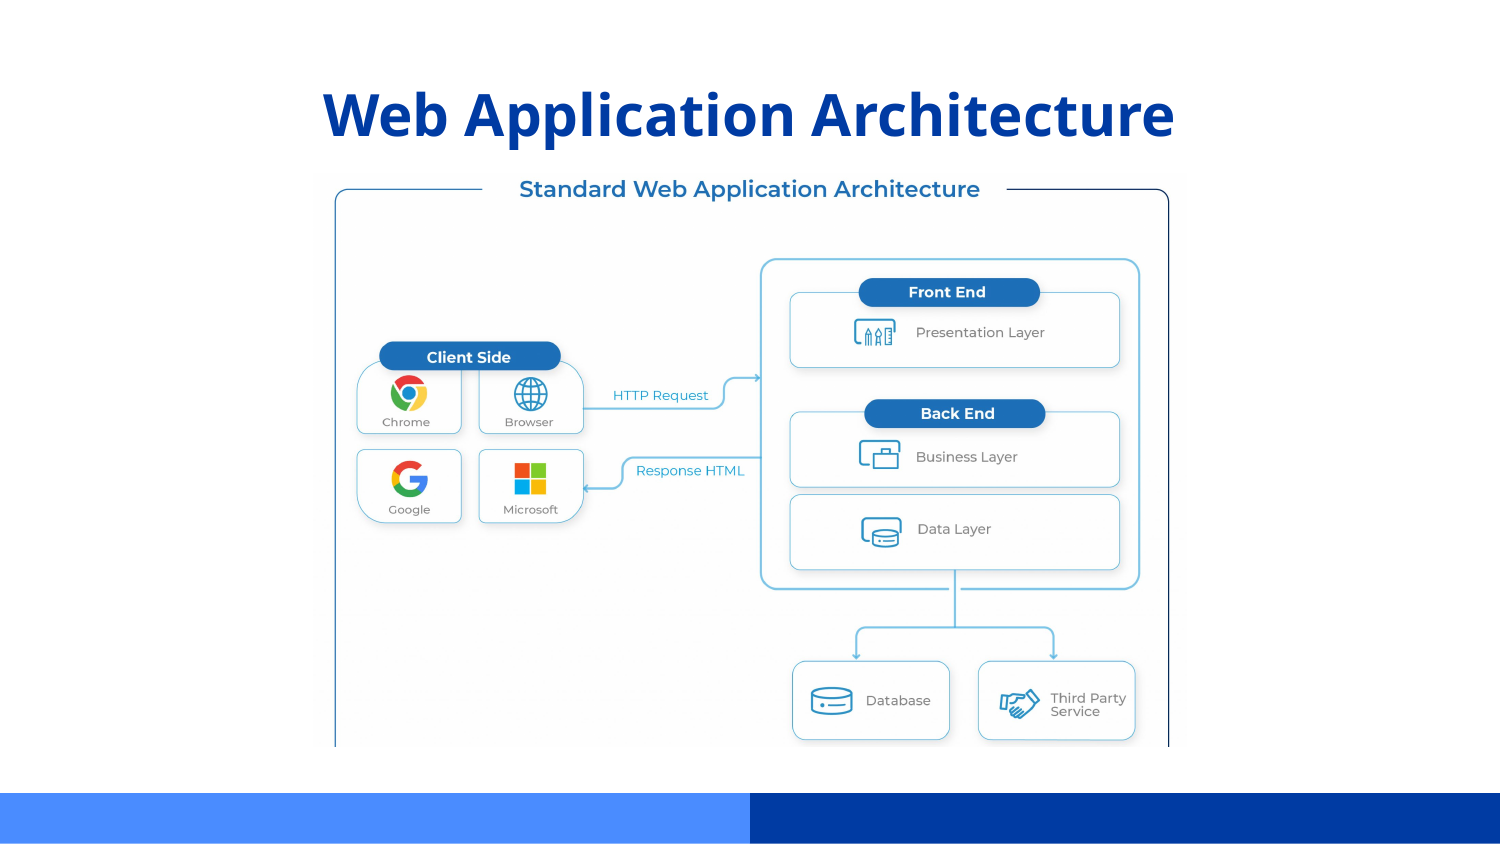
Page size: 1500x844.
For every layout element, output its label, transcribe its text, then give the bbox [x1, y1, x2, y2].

picture [313, 173, 1187, 747]
title Web Application Architecture [117, 62, 1383, 157]
